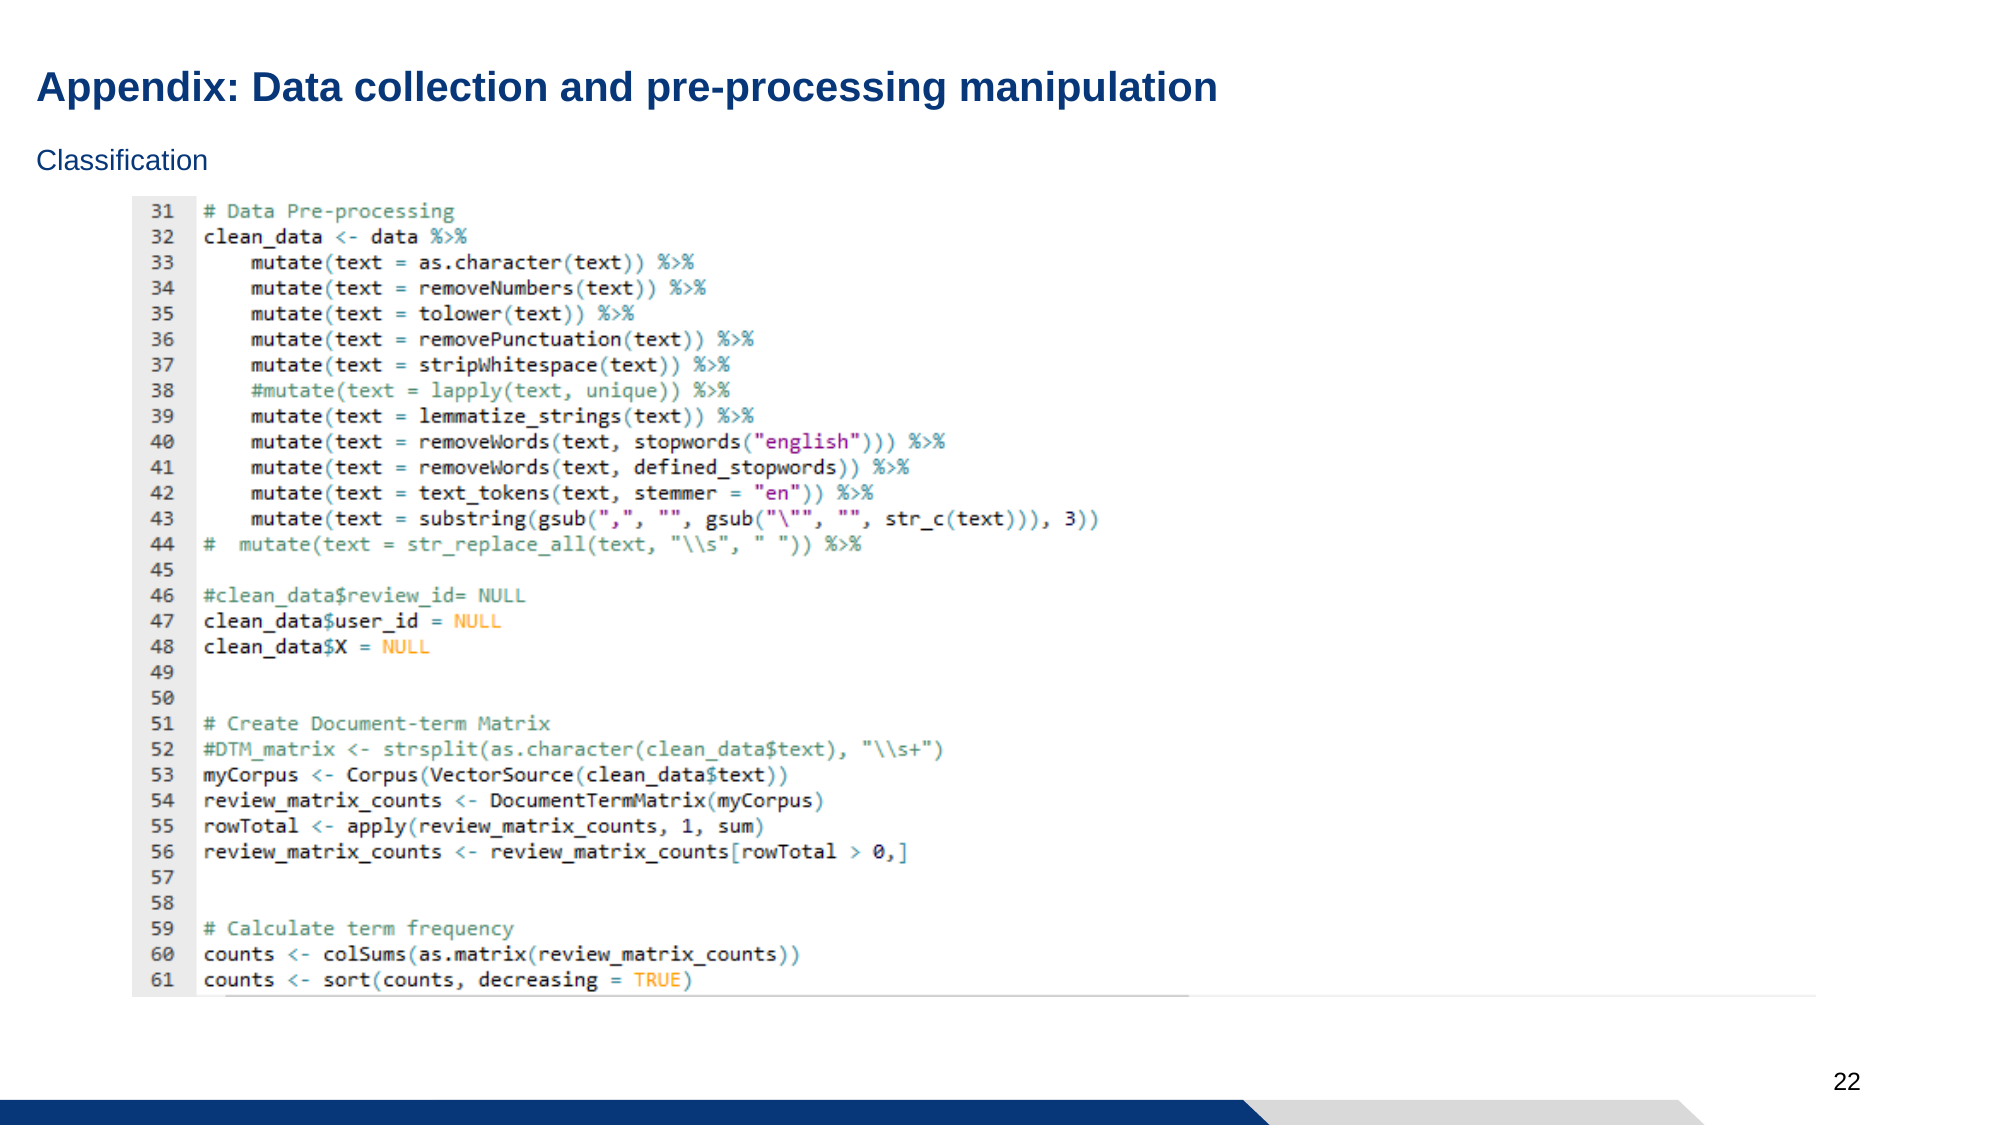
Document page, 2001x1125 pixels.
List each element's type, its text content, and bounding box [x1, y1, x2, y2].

list Classification [21, 128, 1751, 190]
title Appendix: Data collection and pre-processing manipulation [21, 47, 1490, 128]
slide_number 22 [1818, 1058, 1956, 1104]
picture [132, 195, 1817, 998]
